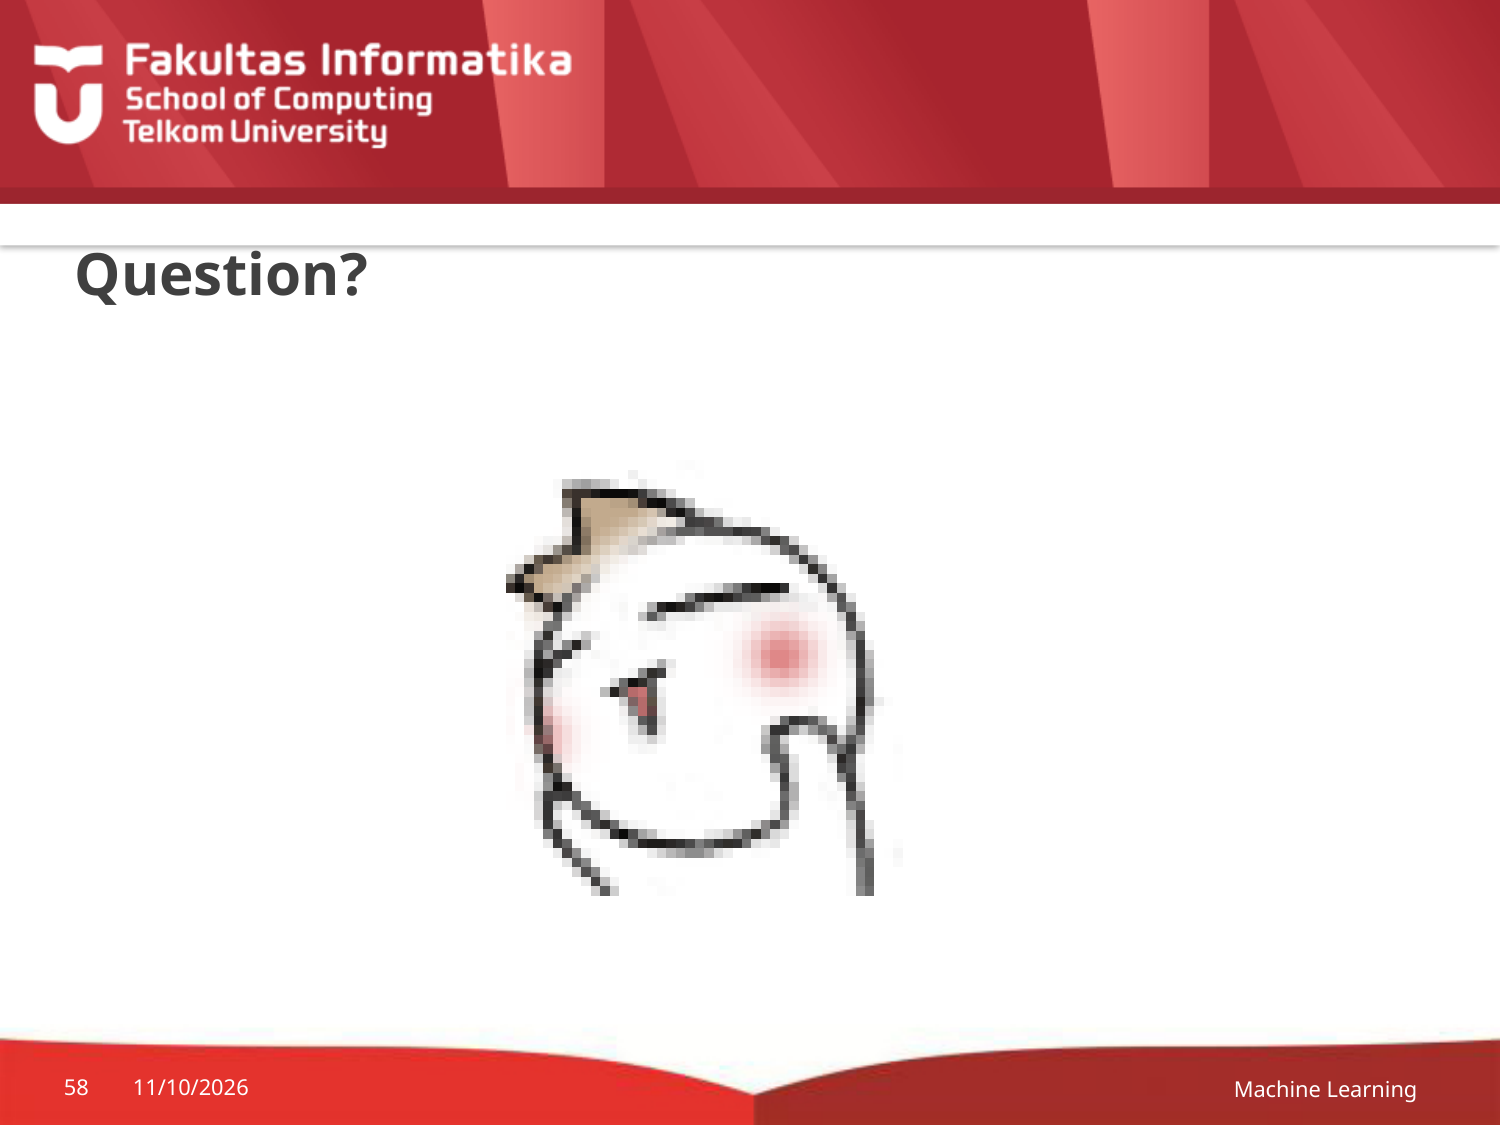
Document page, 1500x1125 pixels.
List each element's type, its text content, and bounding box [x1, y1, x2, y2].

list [506, 423, 979, 897]
list Machine Learning [888, 1058, 1433, 1119]
picture [0, 1024, 1500, 1125]
slide_number 58 [63, 1058, 123, 1119]
picture [0, 0, 1500, 203]
title Question? [59, 219, 1426, 325]
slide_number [132, 1058, 403, 1119]
